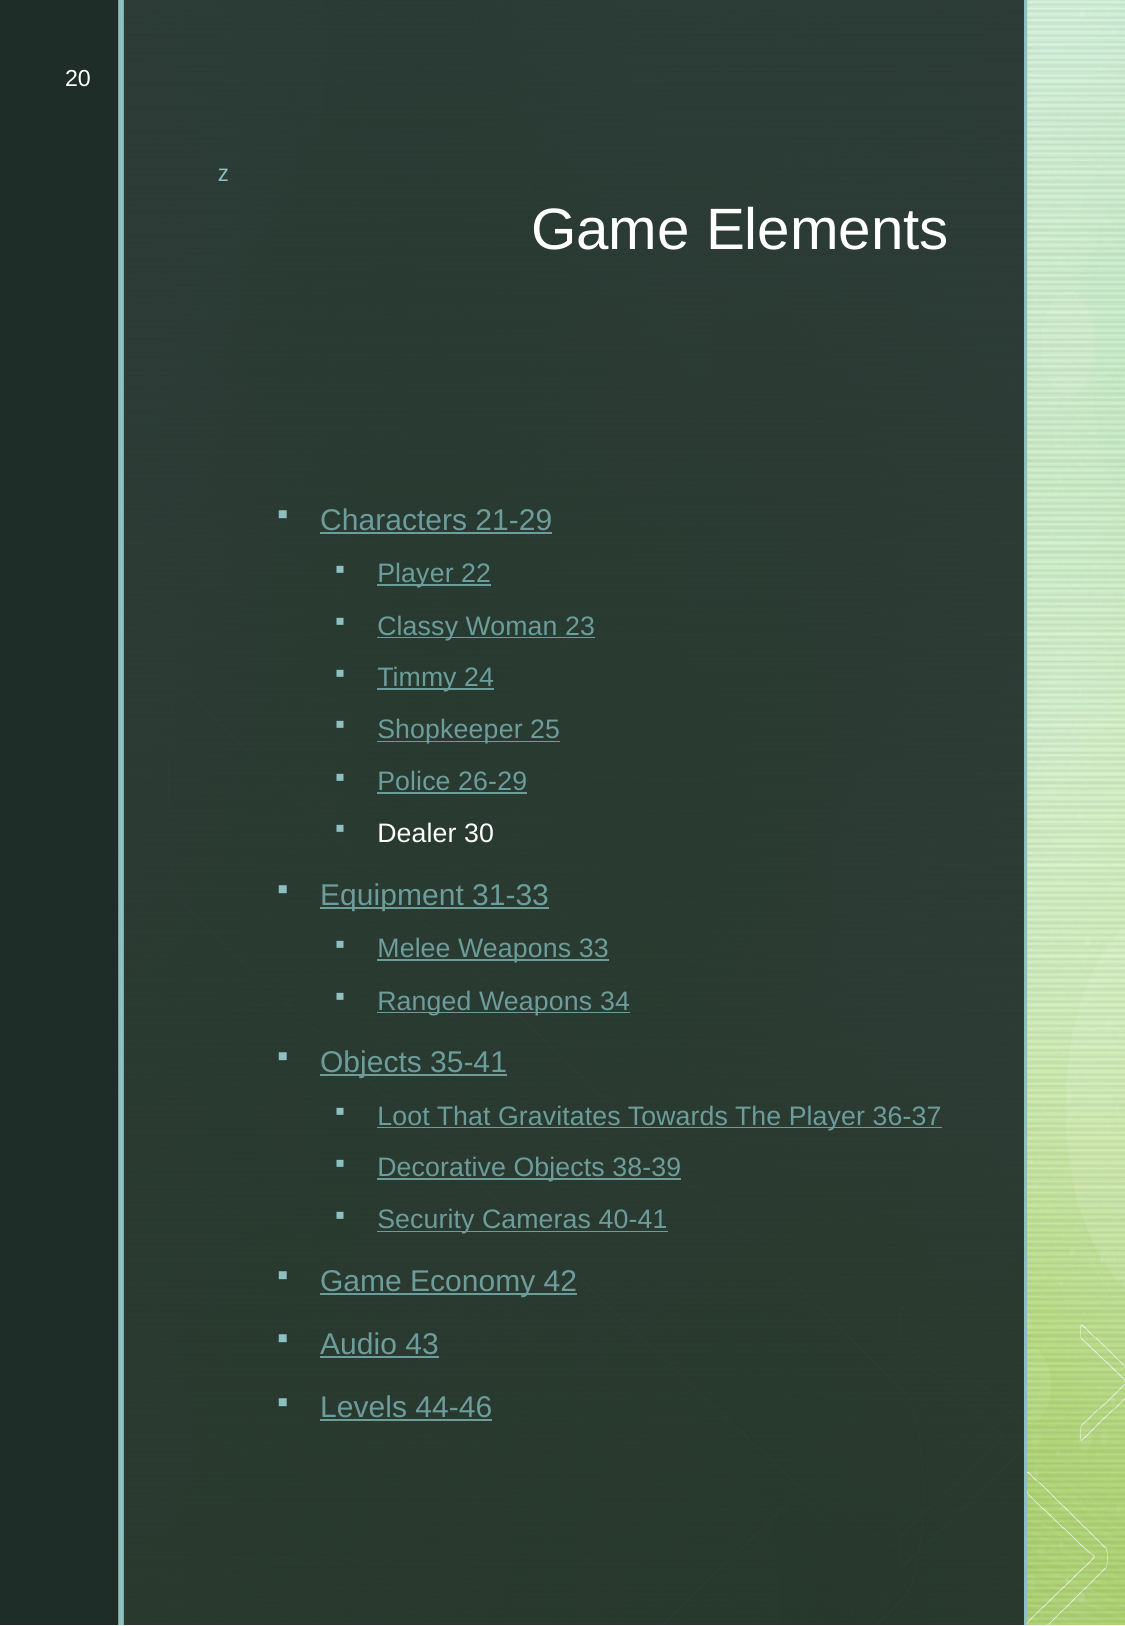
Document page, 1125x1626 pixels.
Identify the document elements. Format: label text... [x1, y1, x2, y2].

picture [1028, 0, 1125, 1625]
title Game Elements [241, 191, 965, 447]
slide_number 20 [19, 38, 99, 116]
list Characters 21-29 Player 22 Classy Woman 23 Timmy 24 Shopkeeper 25 Police 26-29 Dealer 30 Equipment 31-33 Melee Weapons 33 Ranged Weapons 34 Objects 35-41 Loot That Gravitates Towards The Player 36-37 Decorative Objects 38-39 Security Cameras 40-41 Game Economy 42 Audio 43 Levels 44-46 [261, 485, 965, 1434]
